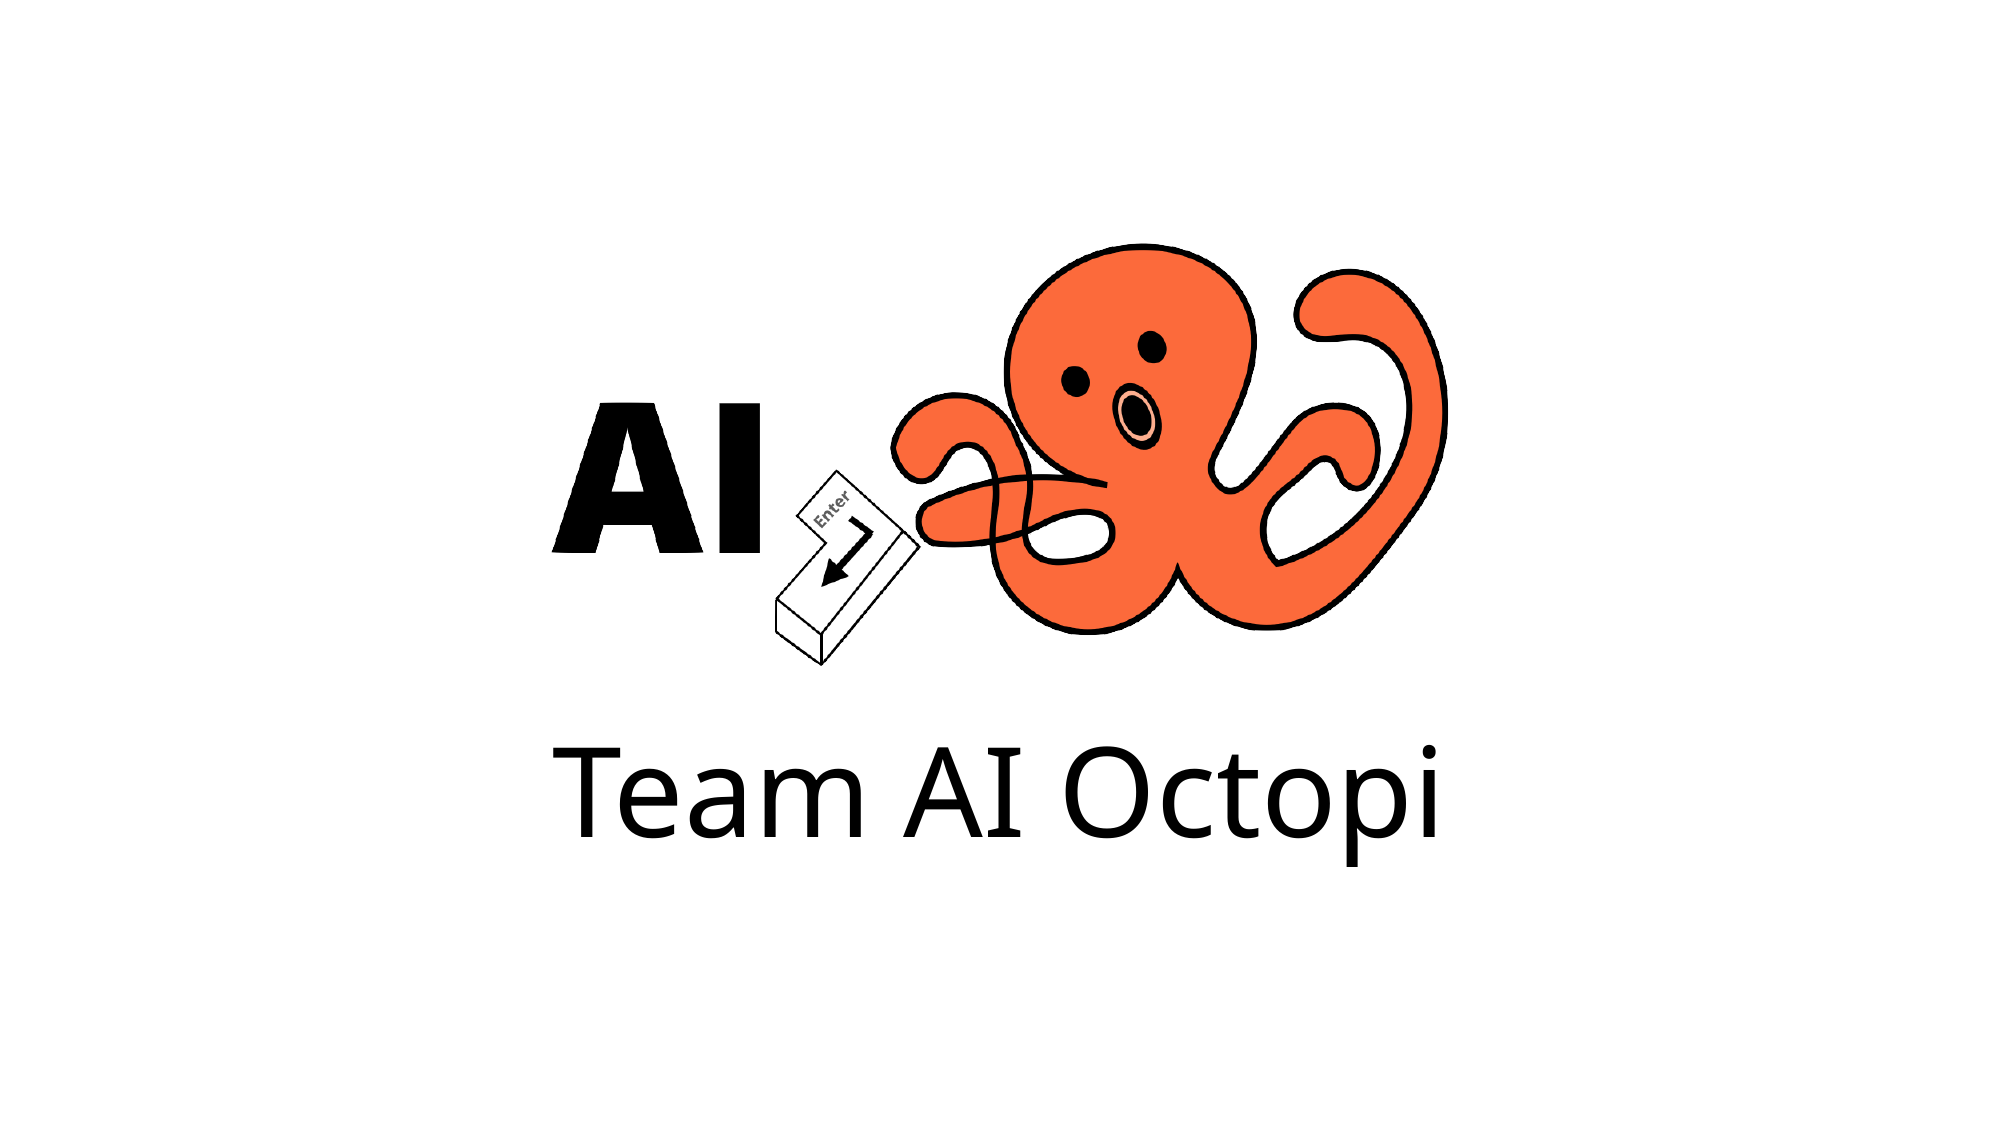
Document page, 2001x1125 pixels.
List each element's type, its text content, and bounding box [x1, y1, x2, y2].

picture [504, 202, 1496, 703]
title Team AI Octopi [249, 480, 1750, 873]
